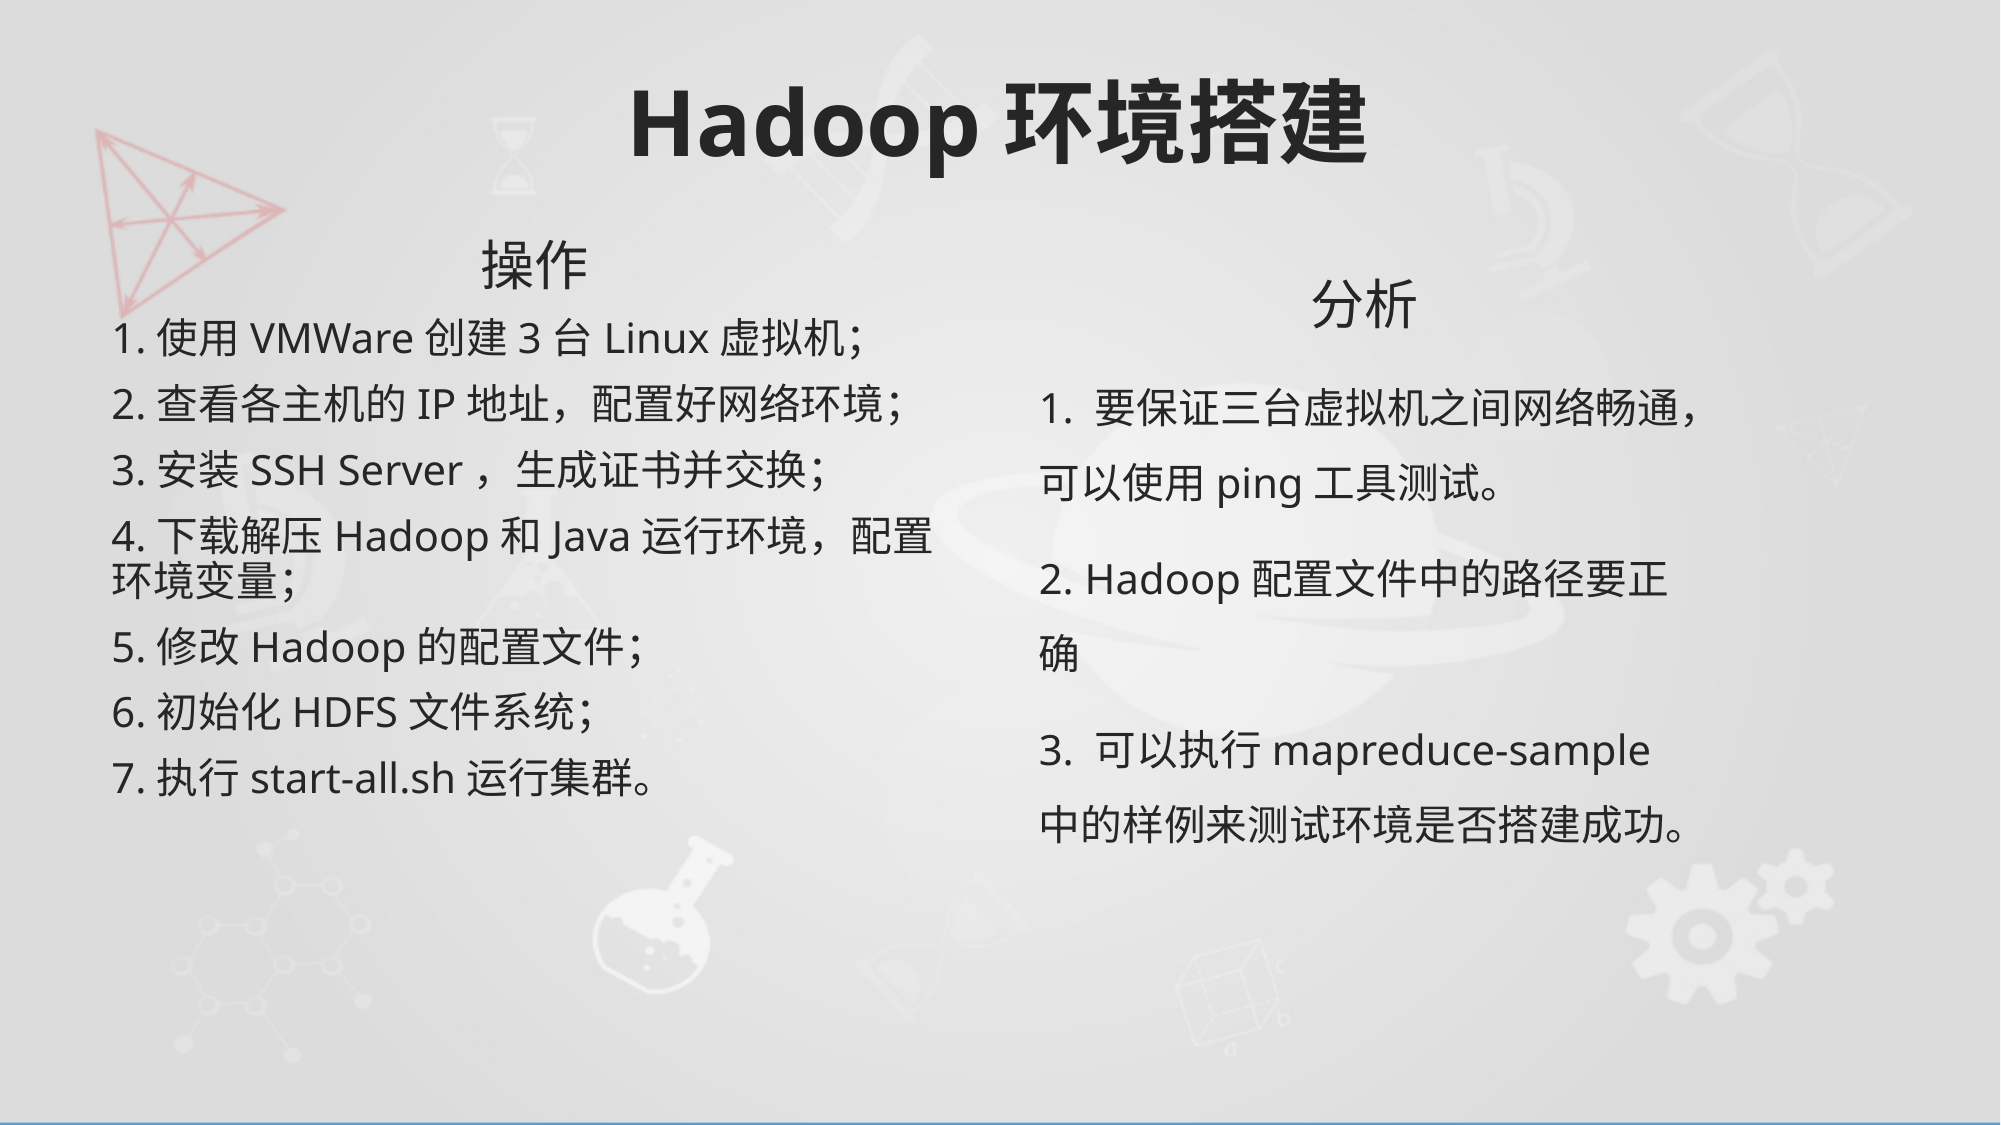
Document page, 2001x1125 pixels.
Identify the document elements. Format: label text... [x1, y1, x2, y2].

list 操作 1.使用VMWare创建3台Linux虚拟机； 2.查看各主机的IP地址，配置好网络环境； 3.安装SSH Server，生成证书并交换； 4.下载解压Hadoop和Java运行环境，配置环境变量； 5.修改Hadoop的配置文件； 6.初始化HDFS文件系统； 7.执行start-all.sh运行集群。 [96, 230, 974, 1050]
picture [0, 0, 2001, 1125]
list 分析 1. 要保证三台虚拟机之间网络畅通，可以使用ping工具测试。 2. Hadoop配置文件中的路径要正确 3. 可以执行mapreduce-sample中的样例来测试环境是否搭建成功。 [1023, 230, 1705, 1050]
title Hadoop环境搭建 [292, 62, 1705, 192]
